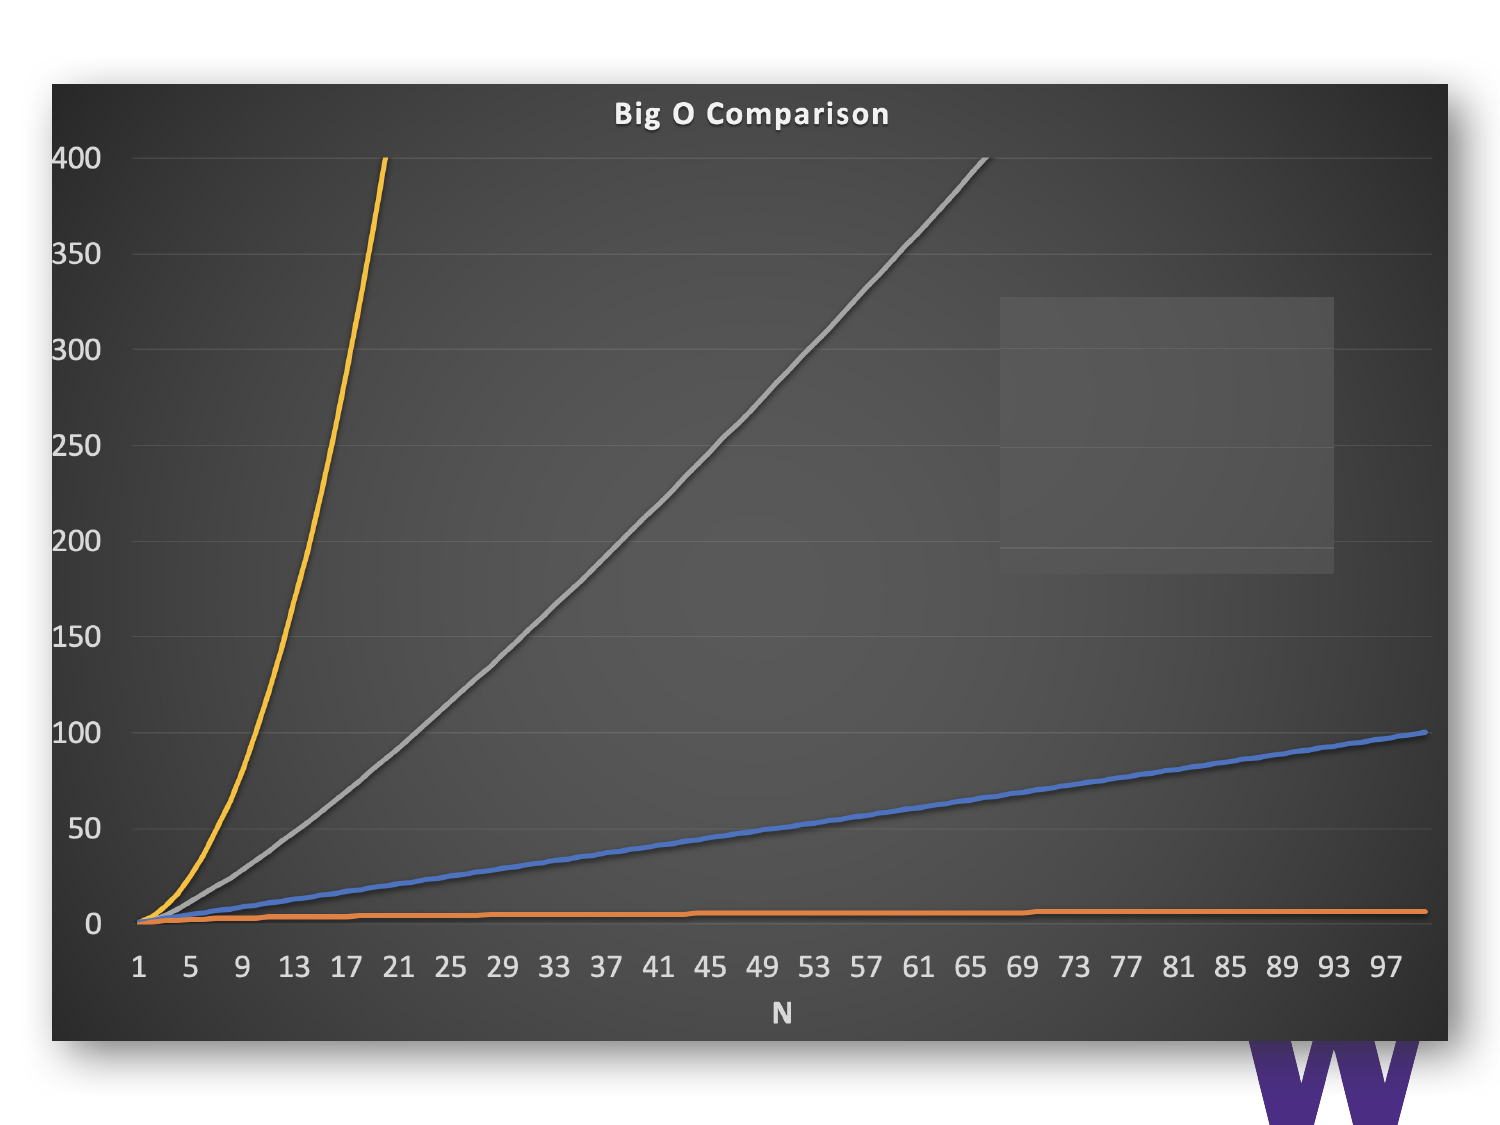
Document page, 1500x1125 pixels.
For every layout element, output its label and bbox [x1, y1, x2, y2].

picture [1221, 1046, 1447, 1125]
picture [51, 84, 1449, 1041]
